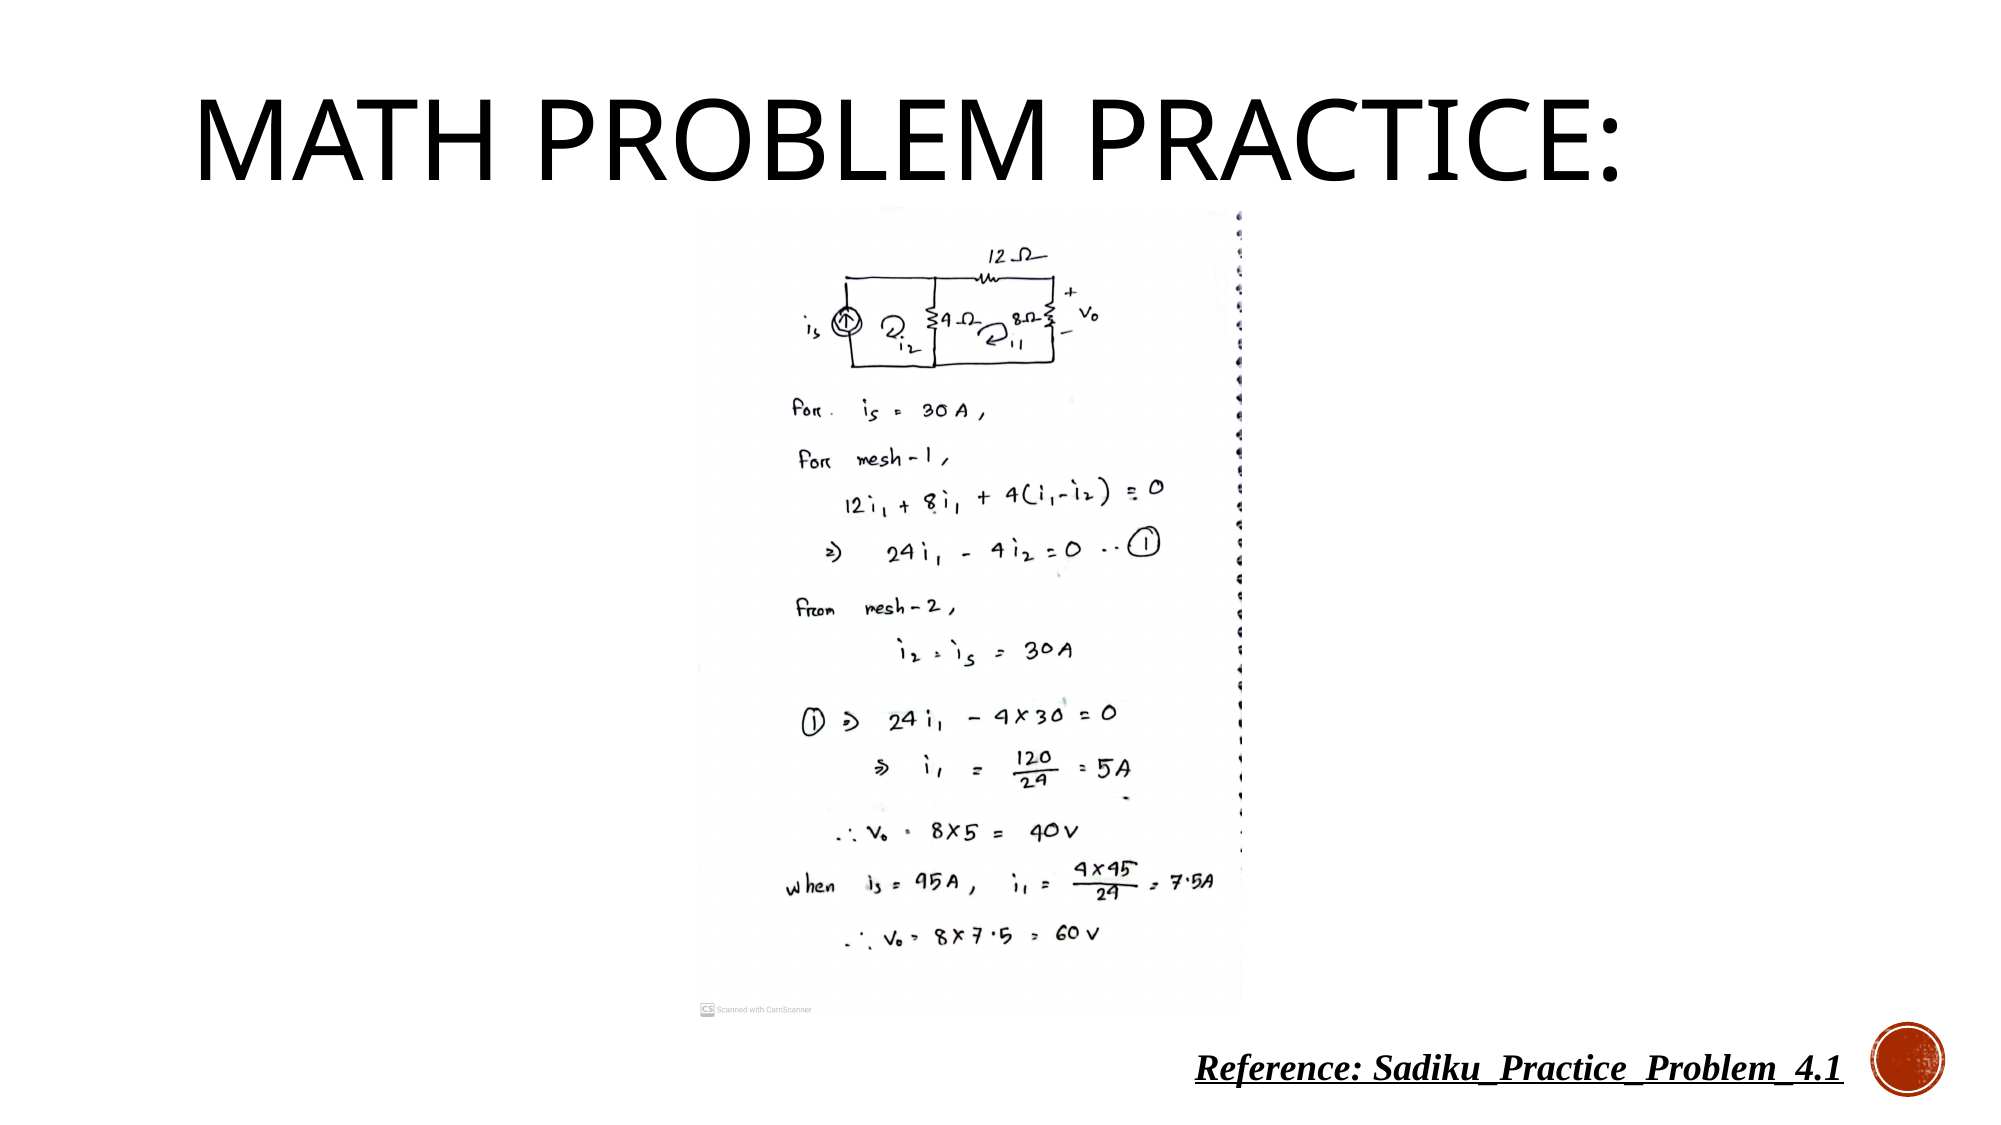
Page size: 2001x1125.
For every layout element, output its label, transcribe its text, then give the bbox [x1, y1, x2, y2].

picture [698, 207, 1242, 1019]
title Math Problem Practice: [175, 79, 1826, 344]
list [702, 211, 1239, 1018]
text_box Reference: Sadiku_Practice_Problem_4.1 [1179, 1035, 1859, 1096]
